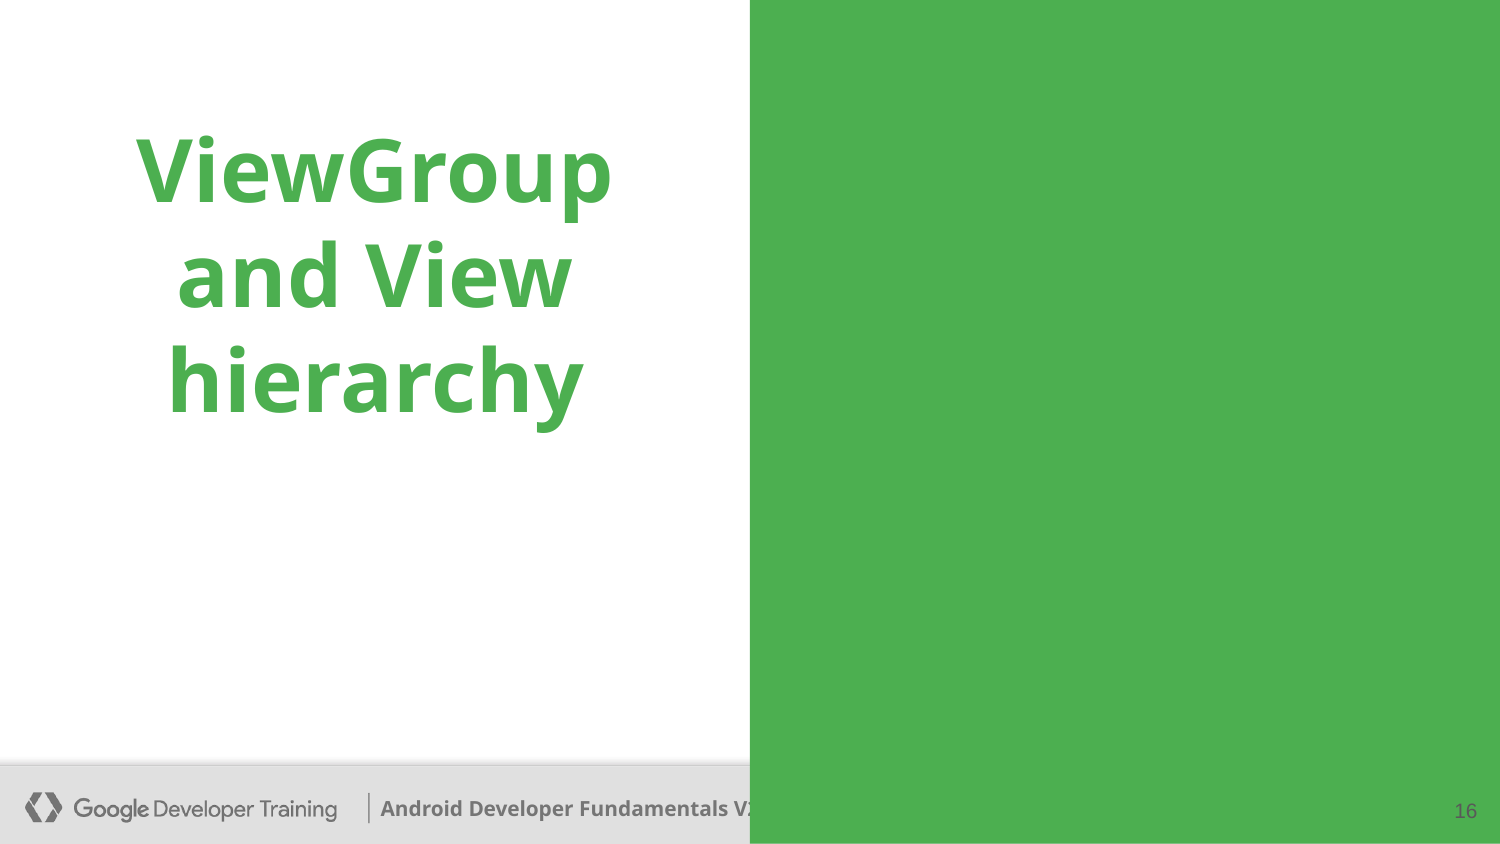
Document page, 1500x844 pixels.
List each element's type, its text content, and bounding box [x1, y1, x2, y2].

slide_number ‹#› [1402, 777, 1493, 842]
picture [0, 0, 749, 844]
title ViewGroup and View hierarchy [43, 202, 708, 446]
